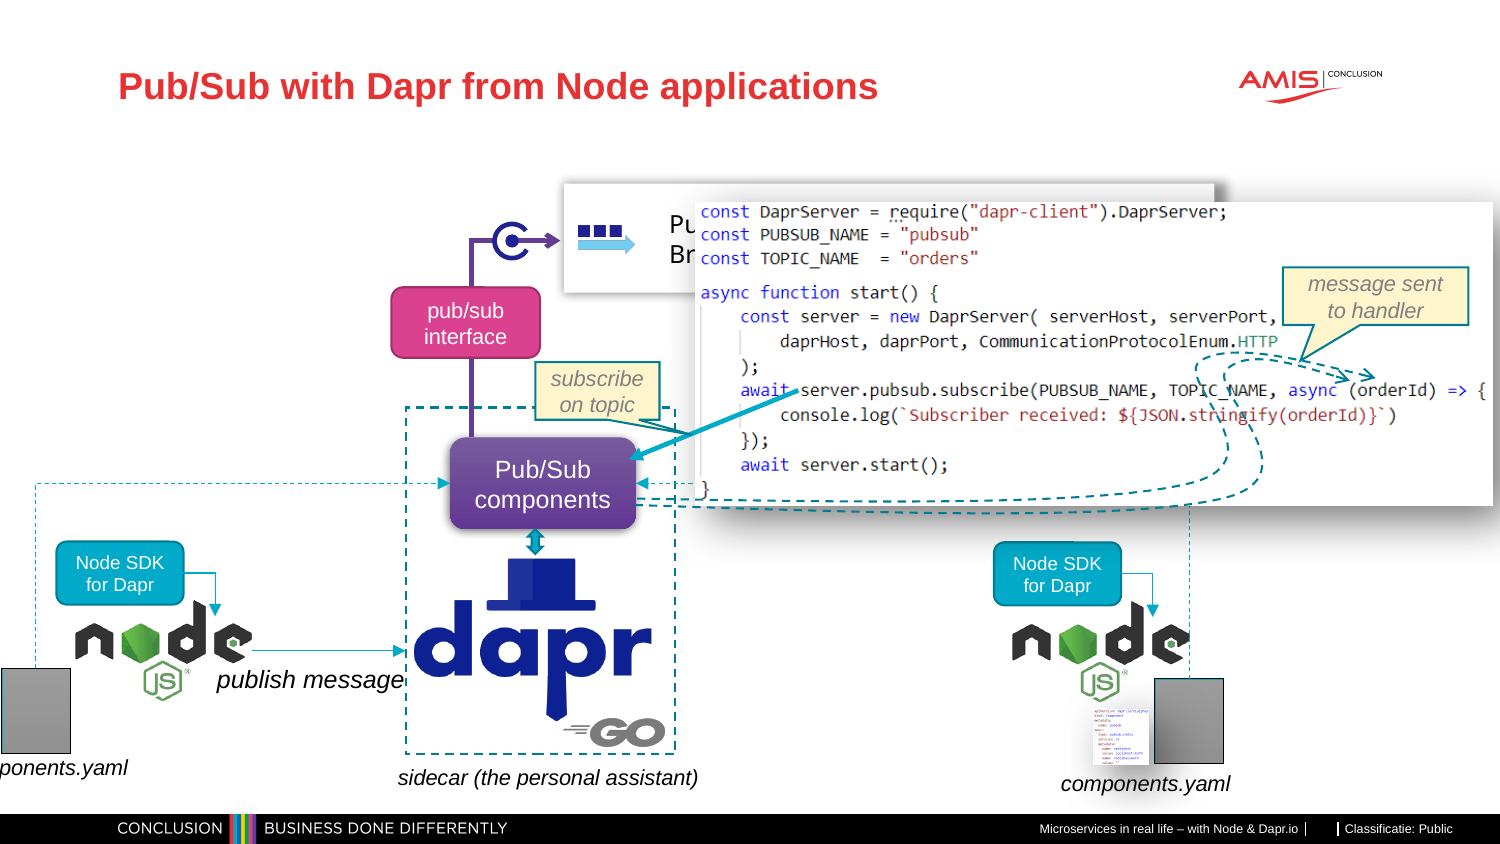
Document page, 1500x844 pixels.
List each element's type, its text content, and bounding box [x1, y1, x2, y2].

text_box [814, 506, 1011, 844]
picture [0, 814, 236, 844]
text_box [1121, 573, 1153, 618]
text_box [1011, 506, 1178, 515]
picture [1205, 59, 1388, 106]
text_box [628, 390, 799, 460]
text_box Node SDK for Dapr [1011, 554, 1123, 607]
picture [75, 600, 150, 701]
footer Microservices in real life – with Node & Dapr.io [1011, 820, 1299, 839]
title Pub/Sub with Dapr from Node applications [118, 47, 1205, 130]
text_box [417, 294, 615, 384]
text_box subscribe on topic [534, 361, 661, 425]
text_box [564, 183, 1215, 293]
picture [1011, 814, 1500, 844]
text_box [494, 223, 527, 259]
text_box [637, 489, 695, 500]
picture [412, 557, 664, 747]
text_box publish message [336, 664, 405, 695]
text_box [405, 406, 676, 755]
text_box [1, 668, 71, 753]
text_box components.yaml [1179, 769, 1231, 796]
picture [1012, 601, 1190, 702]
text_box components.yaml [0, 753, 129, 780]
picture [695, 202, 1493, 506]
picture [1093, 709, 1149, 765]
picture [578, 225, 635, 254]
text_box [634, 494, 814, 512]
picture [239, 814, 814, 844]
text_box [525, 527, 546, 556]
text_box sidecar (the personal assistant) [397, 763, 700, 790]
text_box [1170, 678, 1224, 764]
text_box components.yaml [1060, 769, 1094, 796]
text_box pub/sub interface [390, 286, 540, 359]
text_box Node SDK for Dapr [55, 540, 150, 606]
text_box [150, 368, 336, 783]
